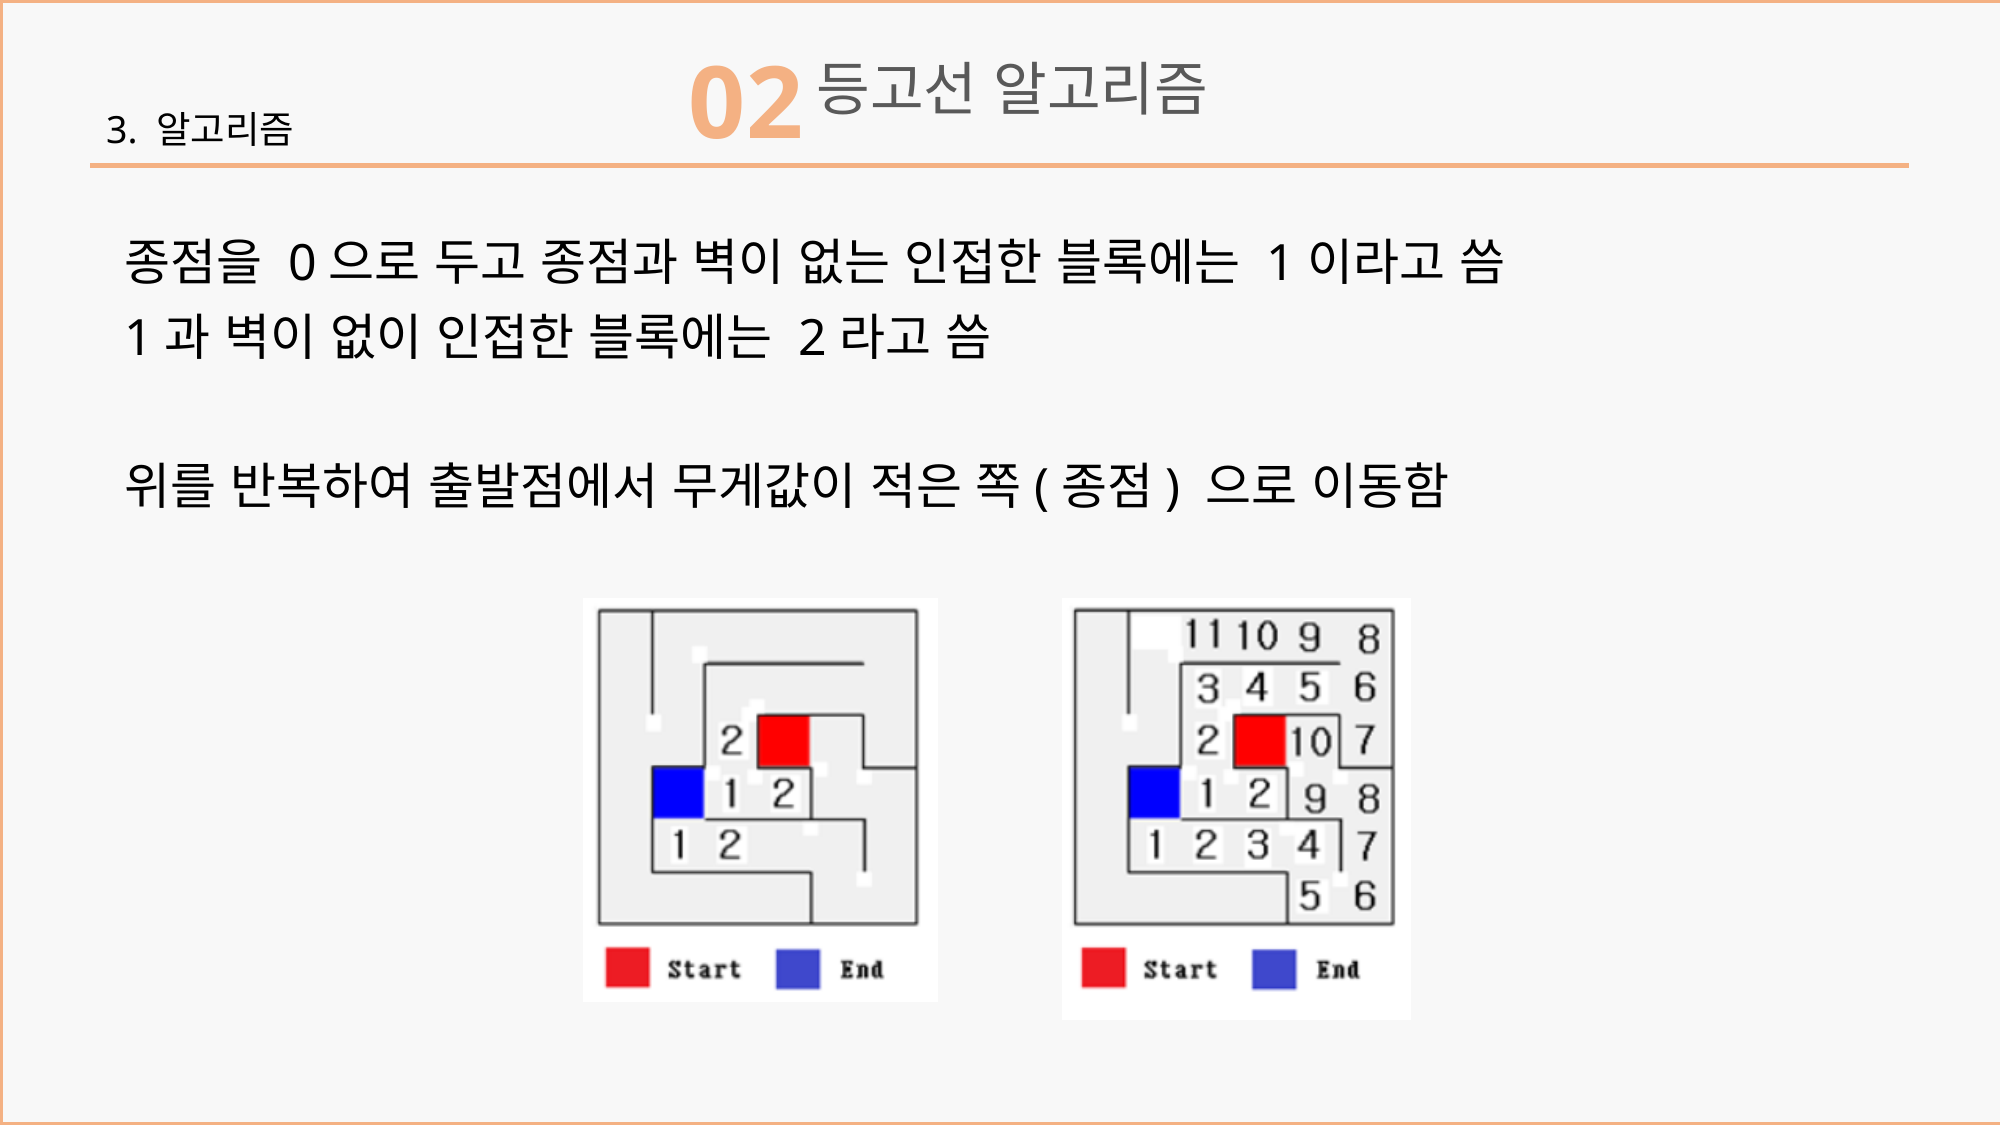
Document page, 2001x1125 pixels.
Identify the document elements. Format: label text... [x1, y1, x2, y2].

text_box 종점을 0으로 두고 종점과 벽이 없는 인접한 블록에는 1이라고 씀 1과 벽이 없이 인접한 블록에는 2라고 씀 위를 반복하여 출발점에서 무게값이 적은 쪽(종점) 으로 이동함 [91, 229, 1892, 940]
text_box [0, 0, 2000, 1125]
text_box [673, 30, 1327, 168]
picture [583, 598, 938, 1002]
picture [1062, 598, 1411, 1020]
